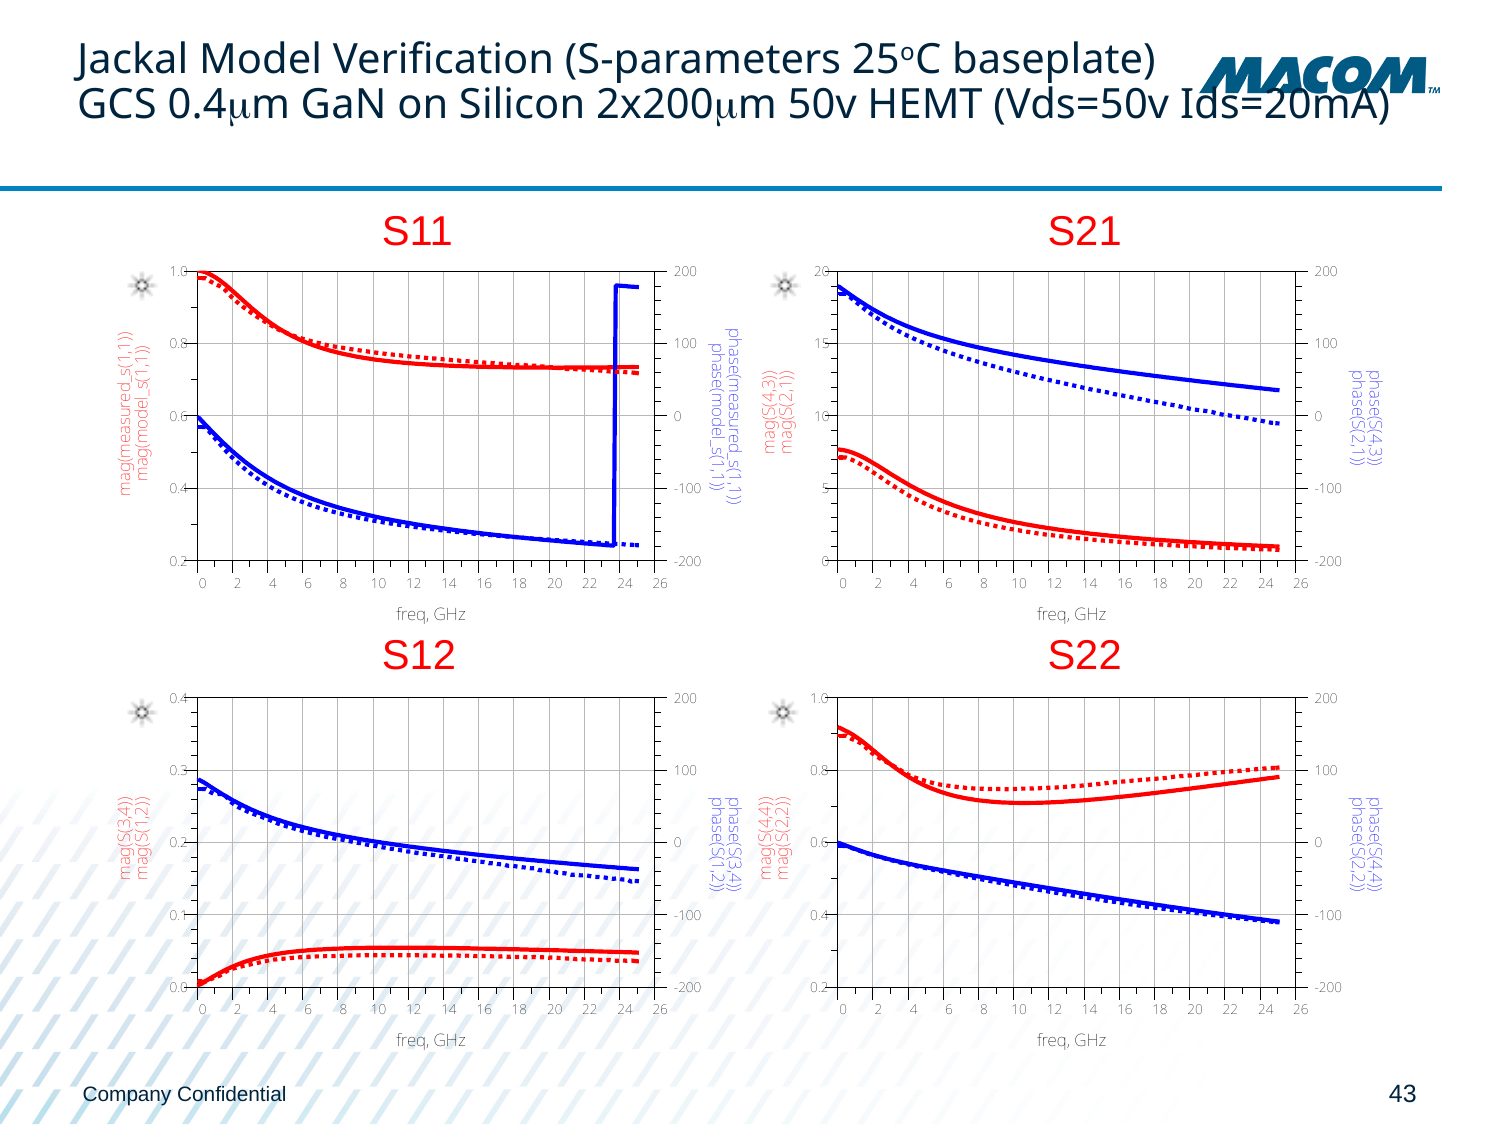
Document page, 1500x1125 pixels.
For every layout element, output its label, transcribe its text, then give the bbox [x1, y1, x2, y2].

text_box S21 [1032, 202, 1137, 252]
picture [0, 254, 1500, 1125]
text_box S11 [367, 202, 468, 252]
title Jackal Model Verification (S-parameters 25oC baseplate) GCS 0.4mm GaN on Silicon 2x200mm 50v HEMT (Vds=50v Ids=20mA) [76, 36, 1462, 128]
